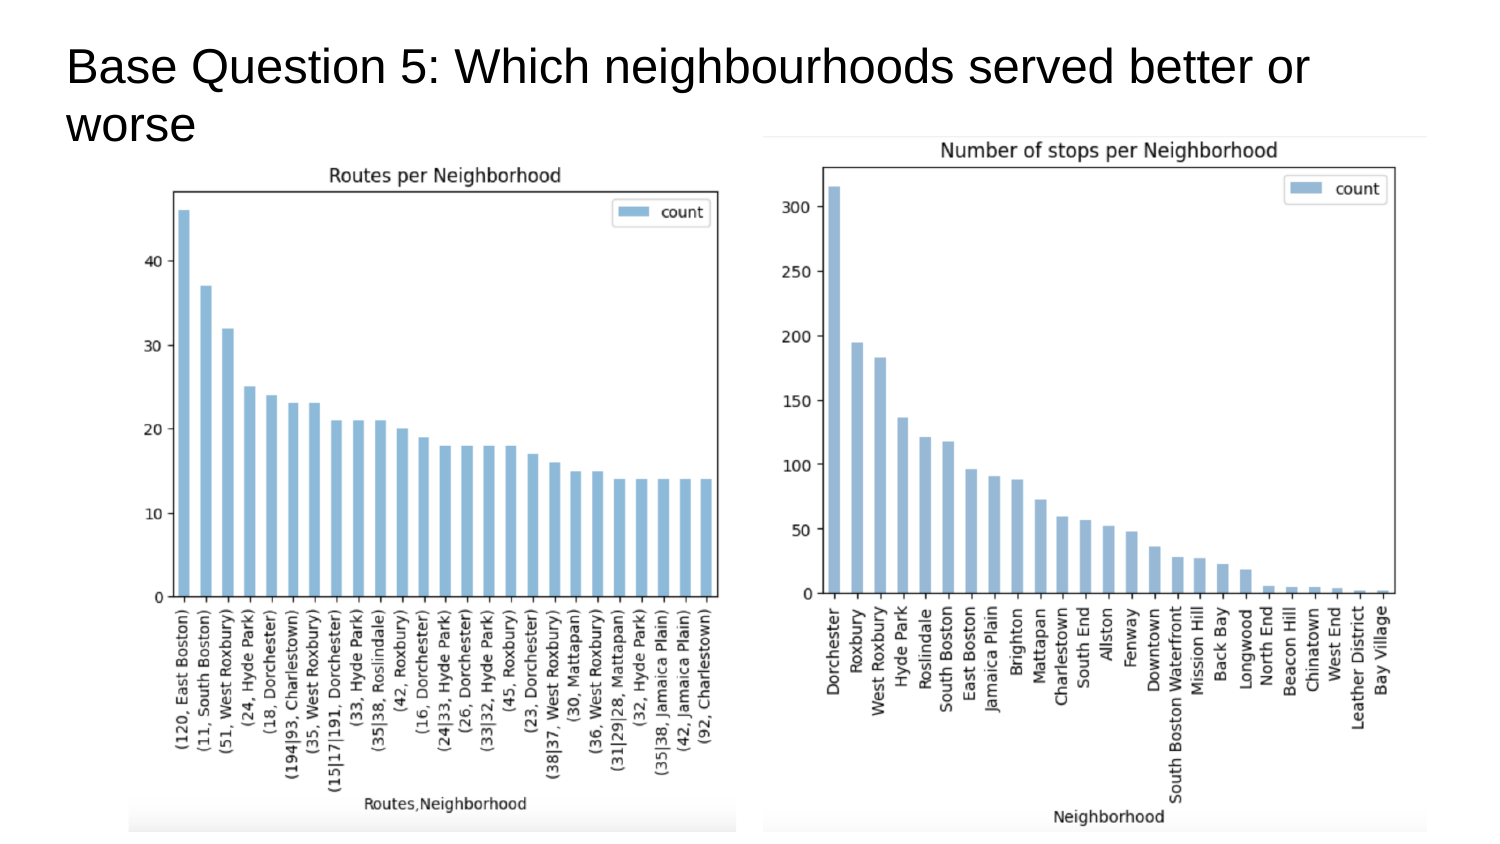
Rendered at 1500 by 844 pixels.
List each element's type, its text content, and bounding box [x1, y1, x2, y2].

title Base Question 5: Which neighbourhoods served better or worse [51, 19, 1449, 167]
picture [128, 156, 737, 832]
picture [762, 136, 1428, 832]
